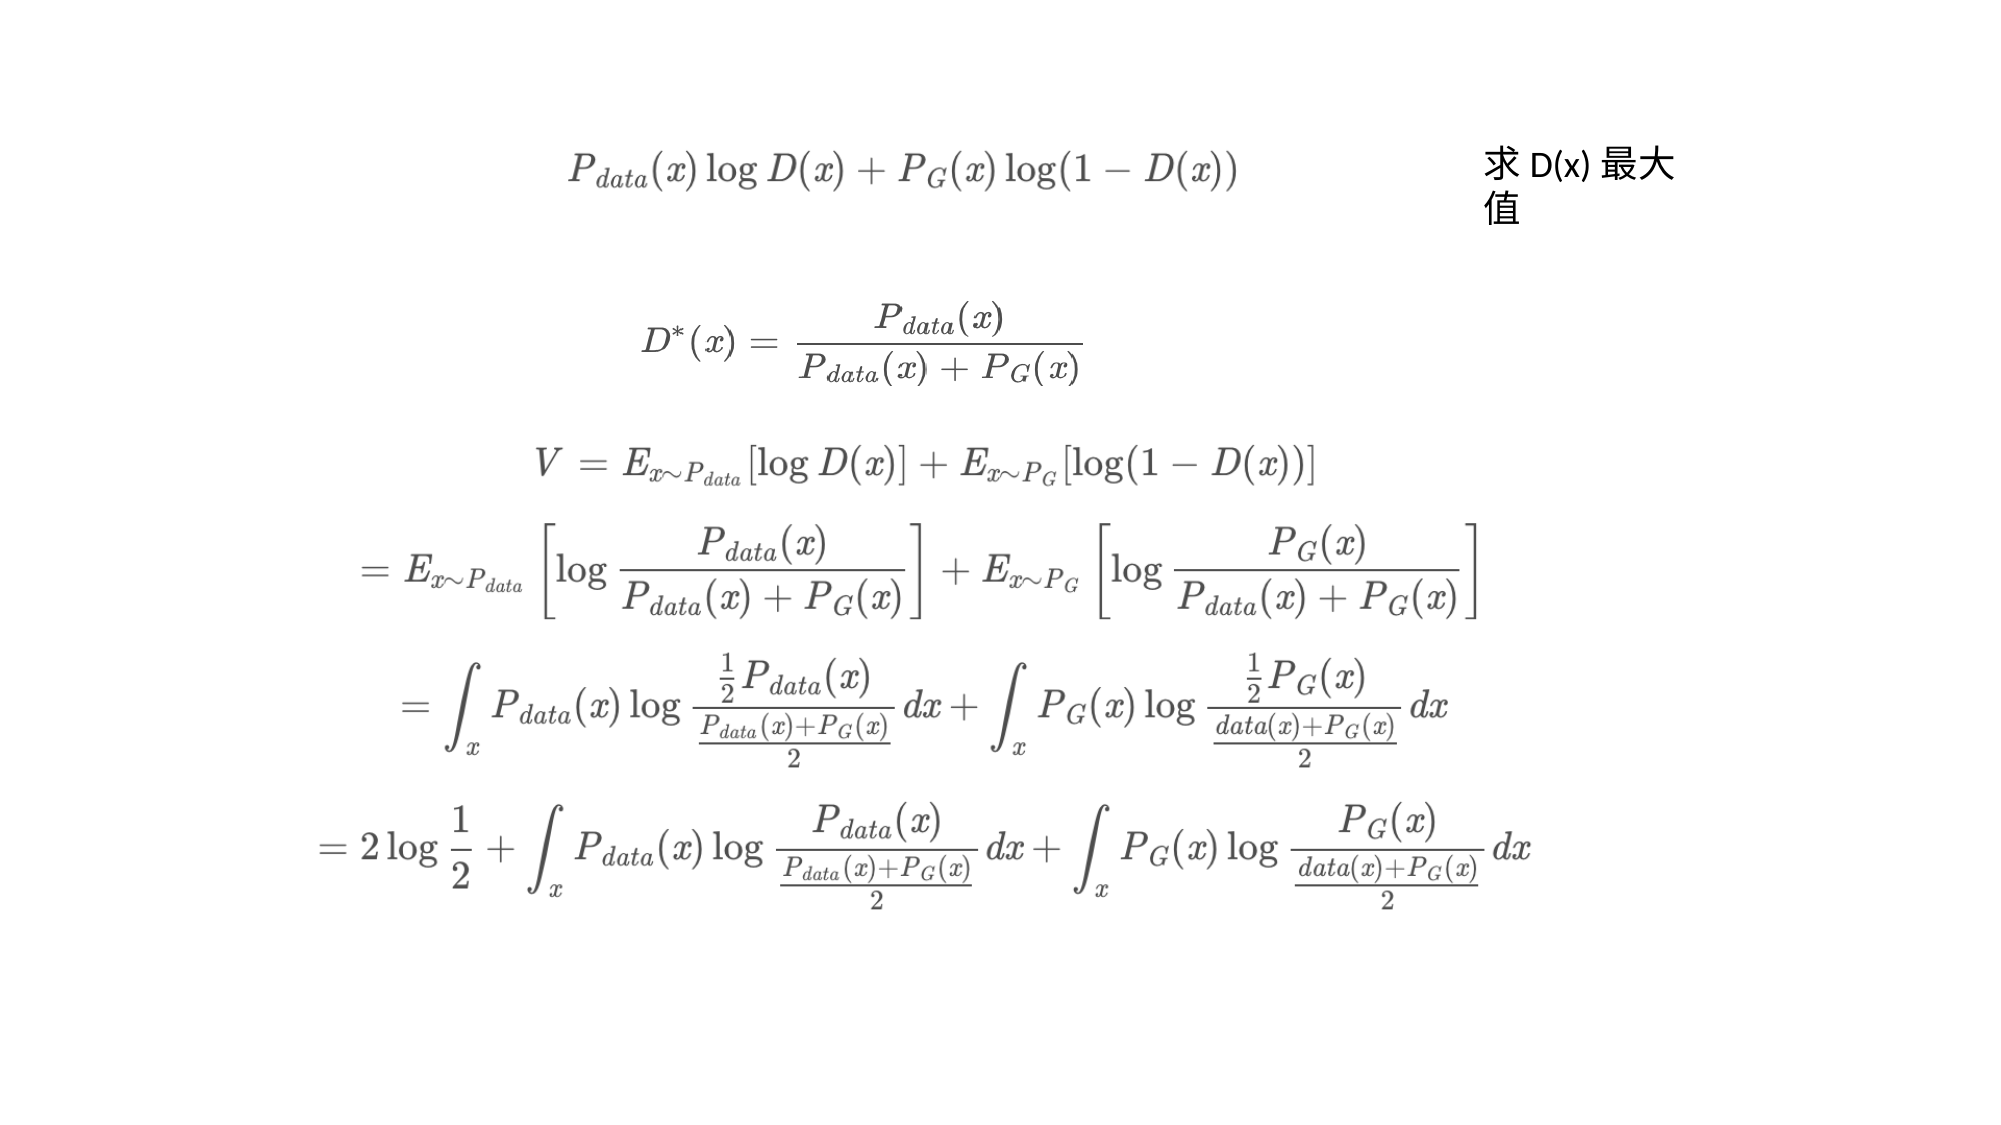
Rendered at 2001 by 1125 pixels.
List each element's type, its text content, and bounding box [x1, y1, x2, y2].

picture [278, 110, 1722, 924]
text_box 求D(x)最大值 [1468, 132, 1714, 237]
